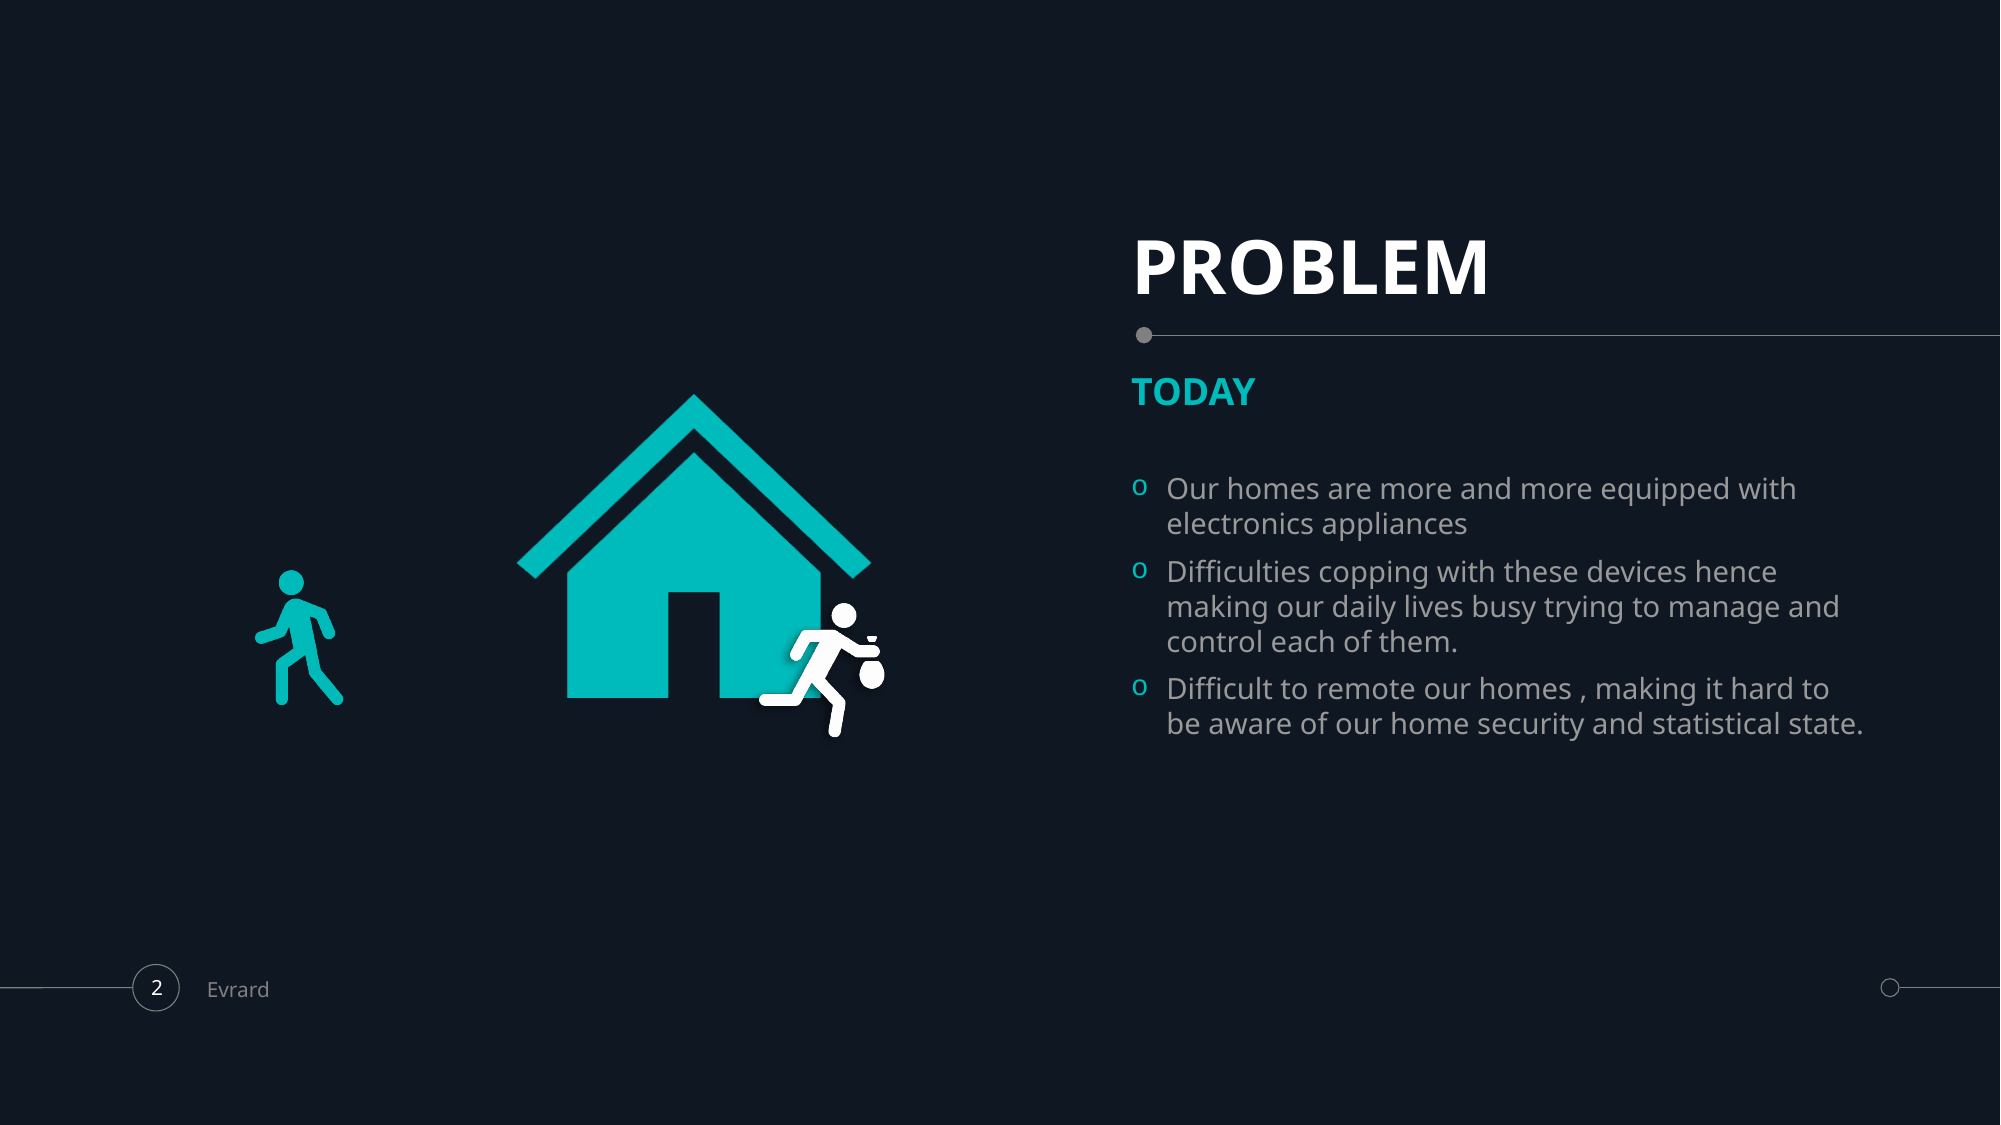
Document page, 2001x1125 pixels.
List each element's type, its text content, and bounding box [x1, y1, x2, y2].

picture [223, 562, 375, 713]
footer Evrard [191, 964, 671, 1014]
list TODAY [1131, 368, 1865, 462]
slide_number 2 [127, 964, 186, 1014]
title PROBLEM [1131, 178, 1869, 311]
list Our homes are more and more equipped with electronics appliances Difficulties copping with these devices hence making our daily lives busy trying to manage and control each of them. Difficult to remote our homes , making it hard to be aware of our home security and statistical state. [1131, 470, 1867, 870]
picture [491, 343, 897, 749]
